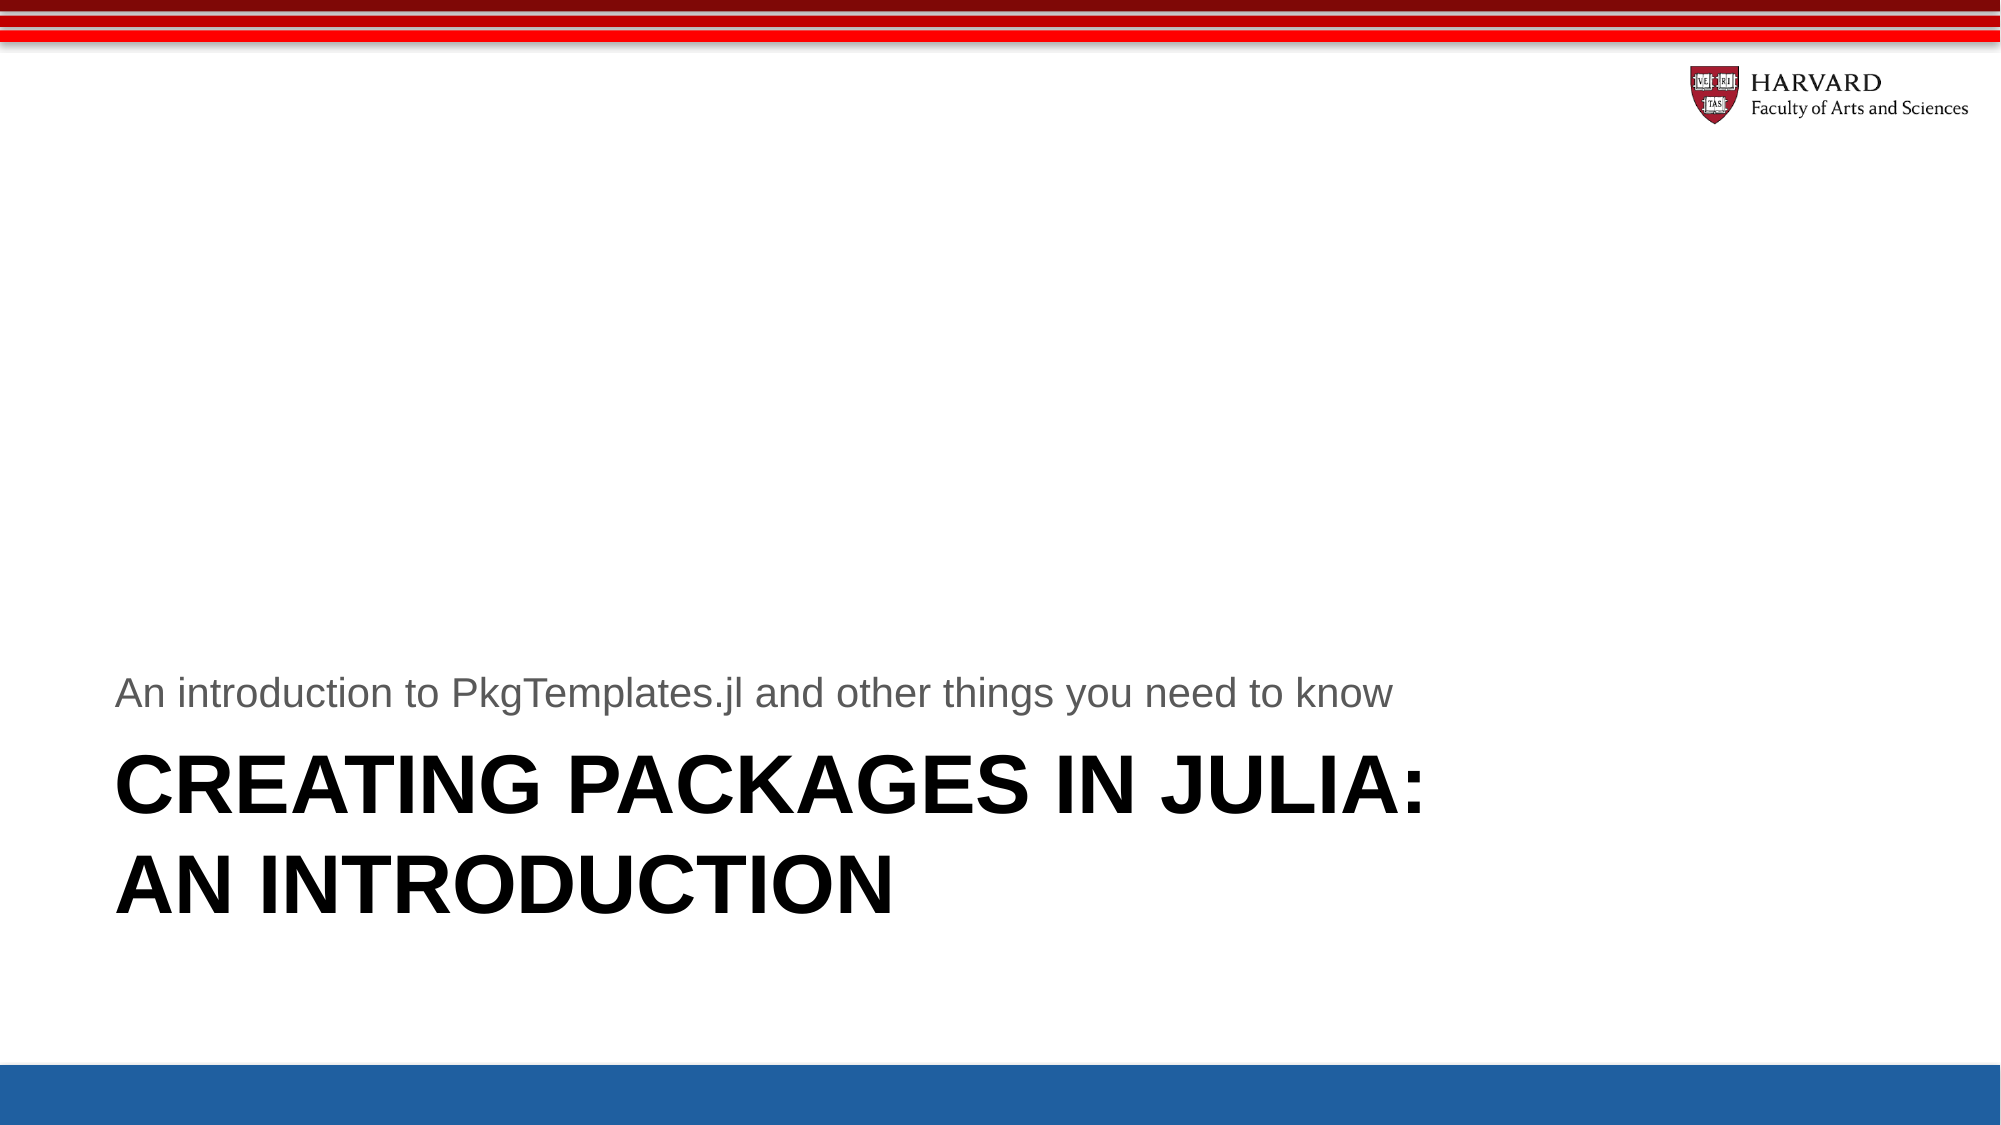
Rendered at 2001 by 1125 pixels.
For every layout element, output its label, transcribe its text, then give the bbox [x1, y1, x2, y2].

title Creating Packages in Julia: An Introduction [99, 723, 1900, 947]
list An introduction to PkgTemplates.jl and other things you need to know [99, 476, 1900, 723]
picture [1680, 57, 1979, 131]
